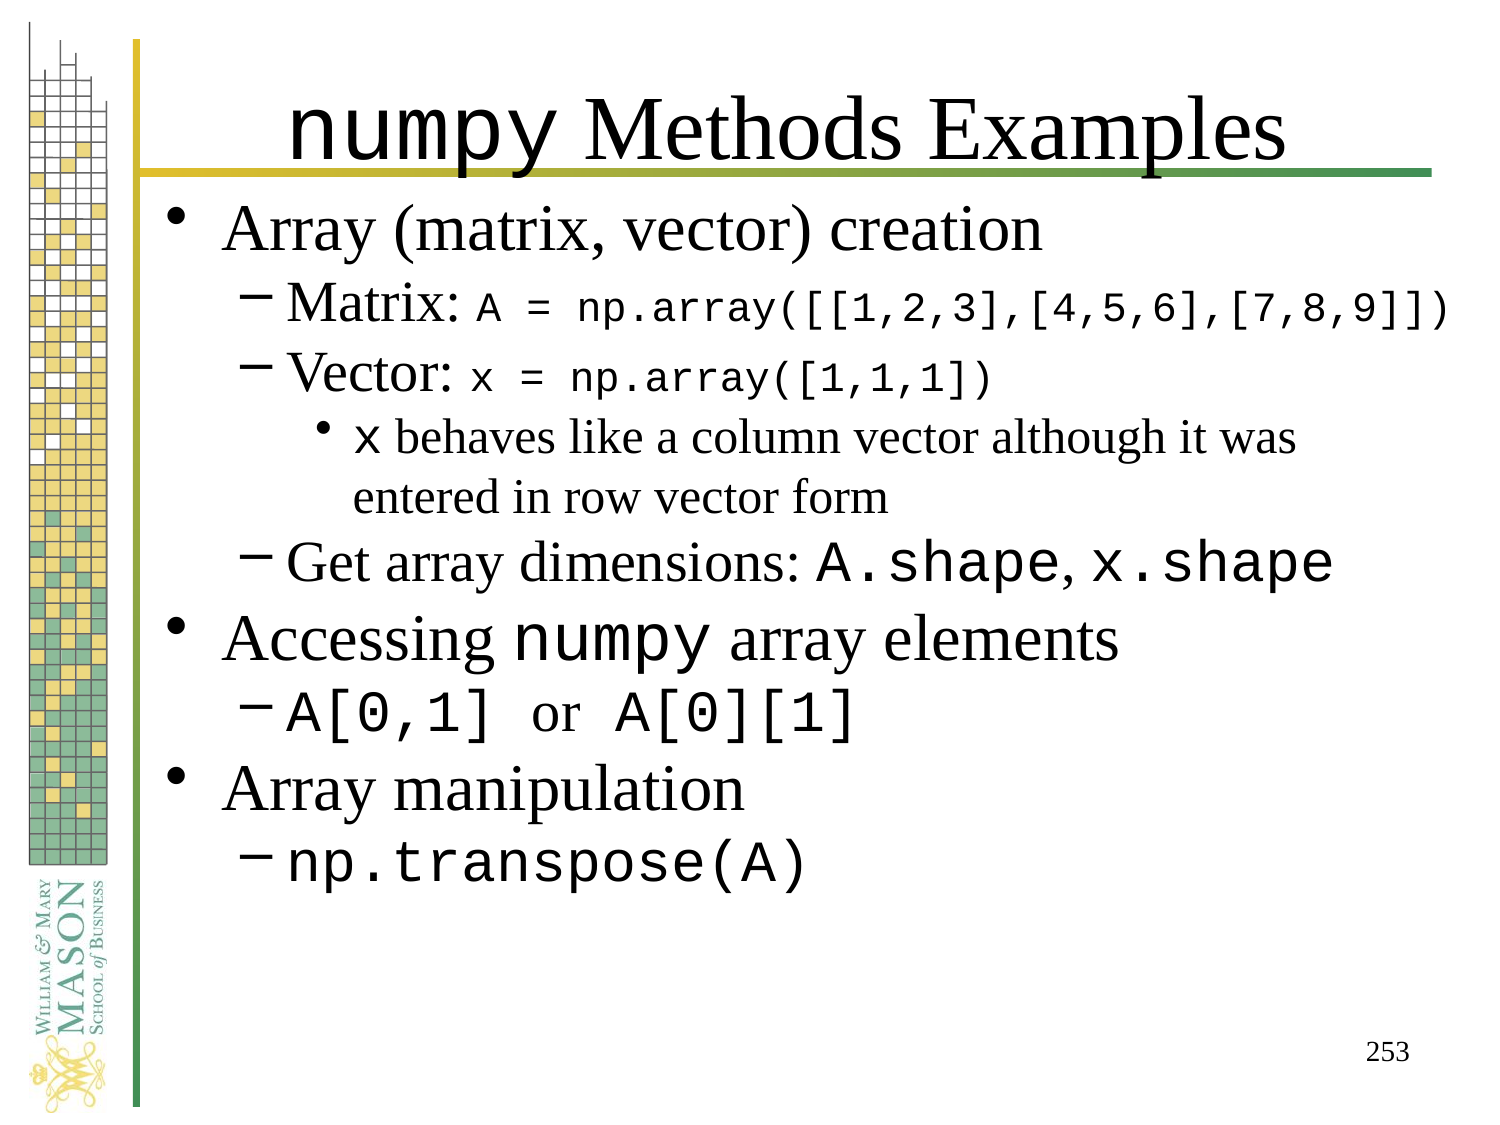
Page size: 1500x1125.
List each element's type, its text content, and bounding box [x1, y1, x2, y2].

table_cell != [29, 879, 107, 1113]
list Array (matrix, vector) creation Matrix: A = np.array([[1,2,3],[4,5,6],[7,8,9]]) Vector: x = np.array([1,1,1]) x behaves like a column vector although it was entered in row vector form Get array dimensions: A.shape, x.shape Accessing numpy array elements A[0,1] or A[0][1] Array manipulation np.transpose(A) [150, 176, 1473, 1005]
title numpy Methods Examples [150, 45, 1425, 176]
slide_number 253 [1048, 1024, 1426, 1103]
